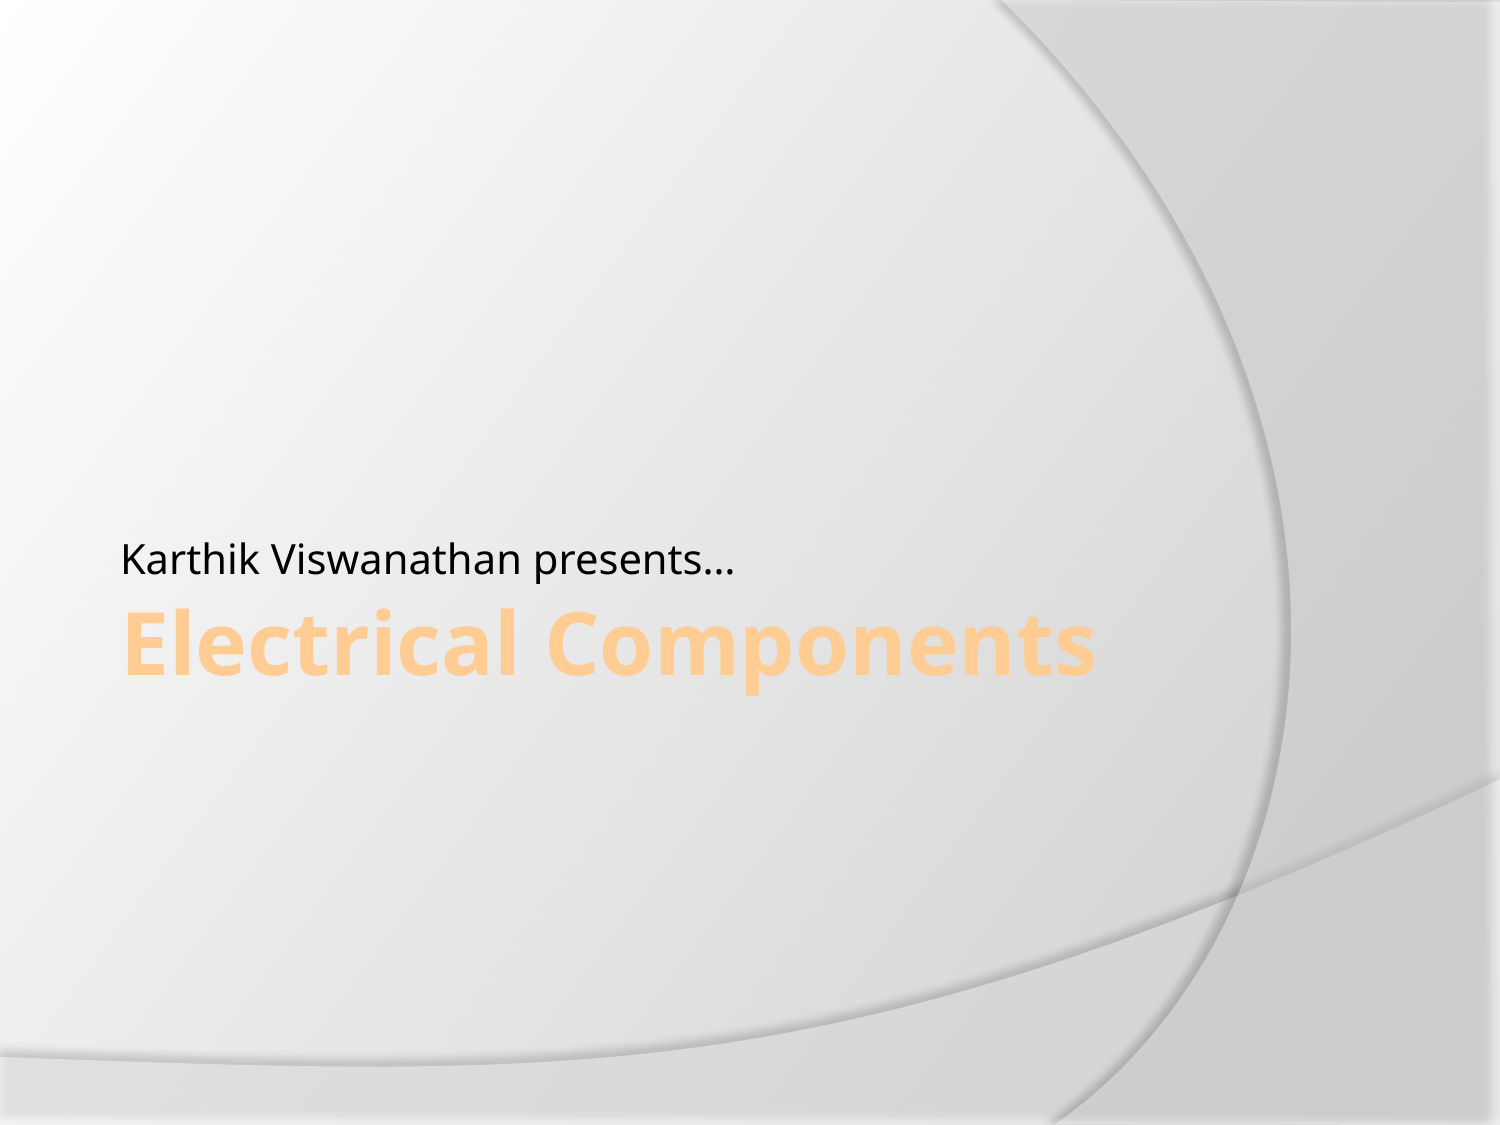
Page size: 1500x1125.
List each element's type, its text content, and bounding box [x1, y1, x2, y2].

list Karthik Viswanathan presents… [112, 407, 1201, 584]
title Electrical Components [112, 587, 1201, 888]
